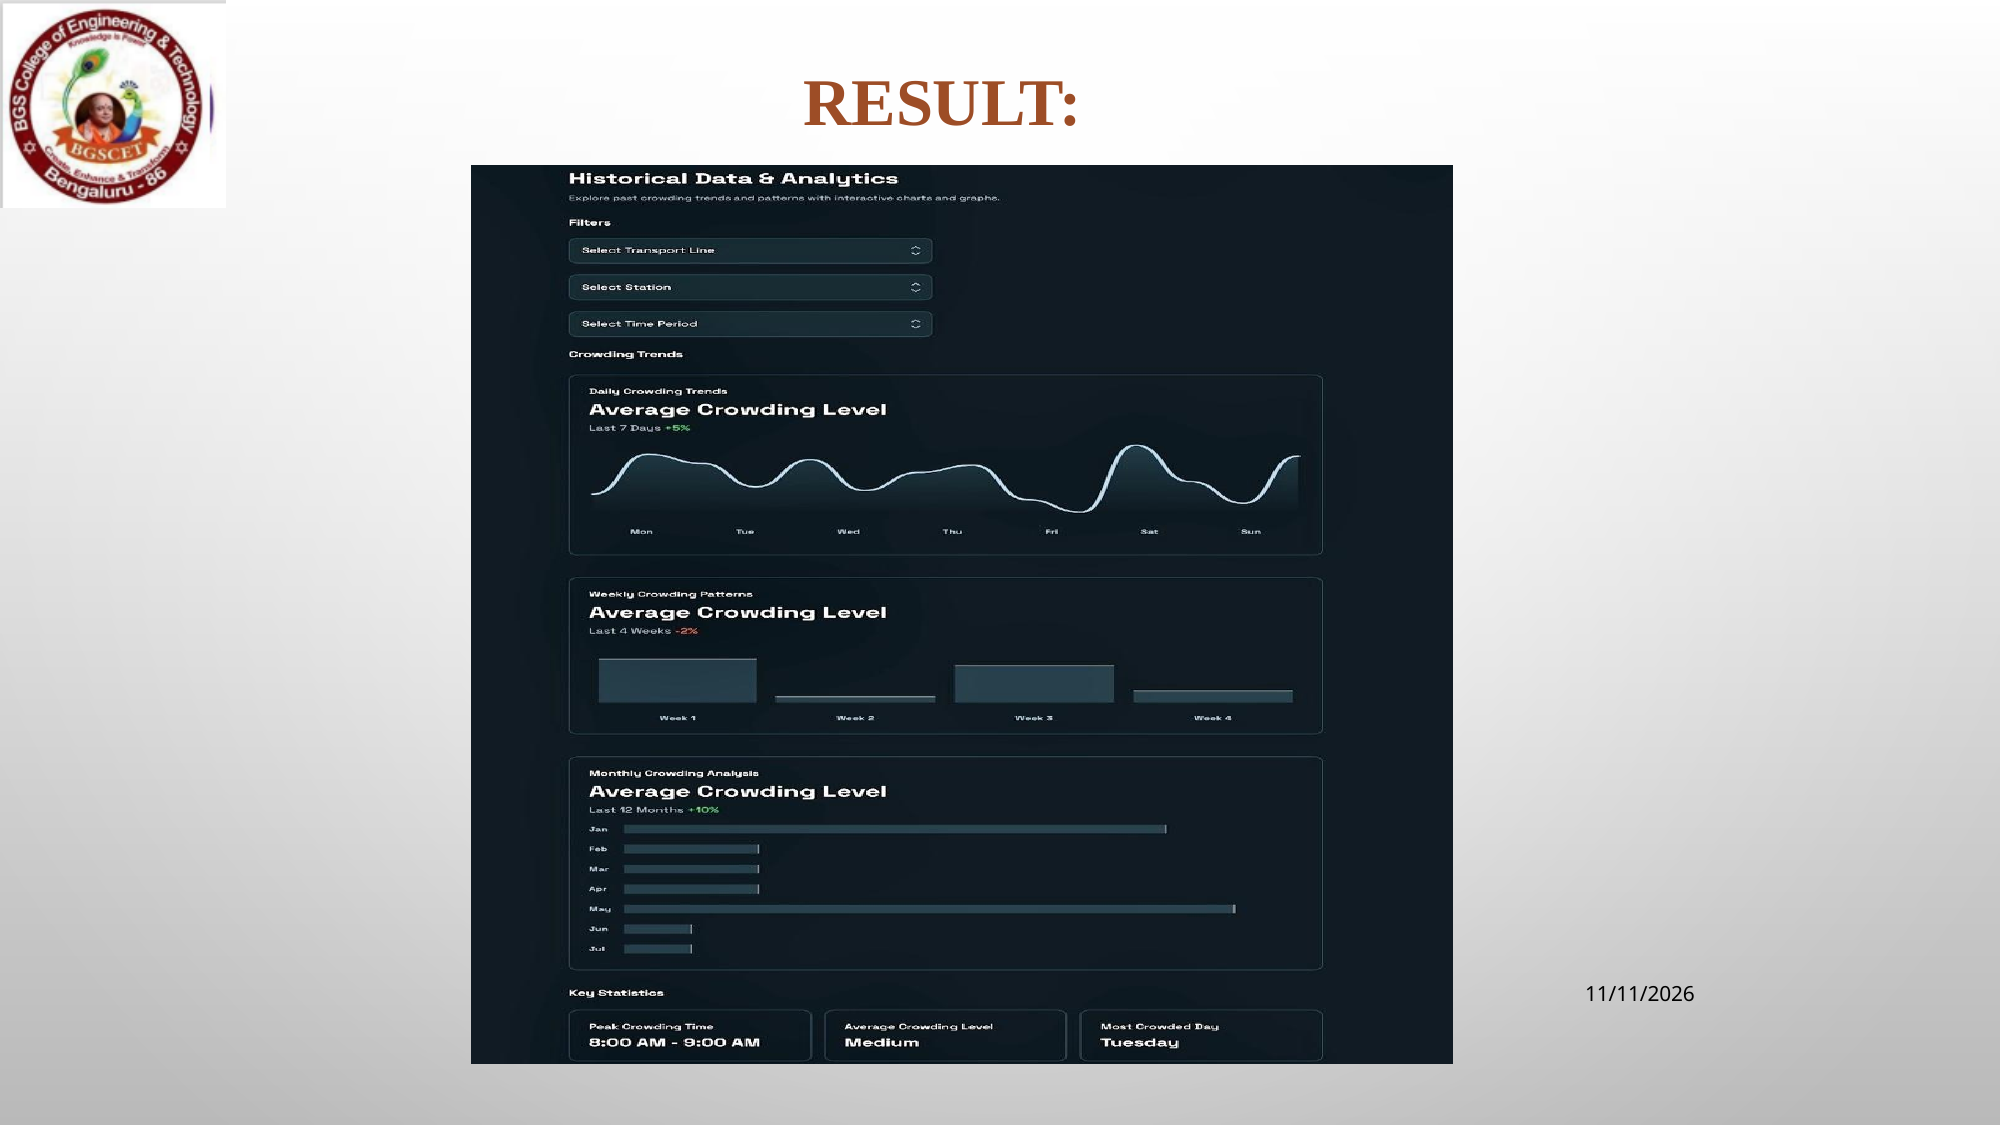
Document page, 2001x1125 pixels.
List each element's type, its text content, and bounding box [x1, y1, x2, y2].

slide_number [1457, 965, 1710, 1025]
title RESULT: [766, 43, 1119, 163]
picture [0, 0, 2000, 1125]
